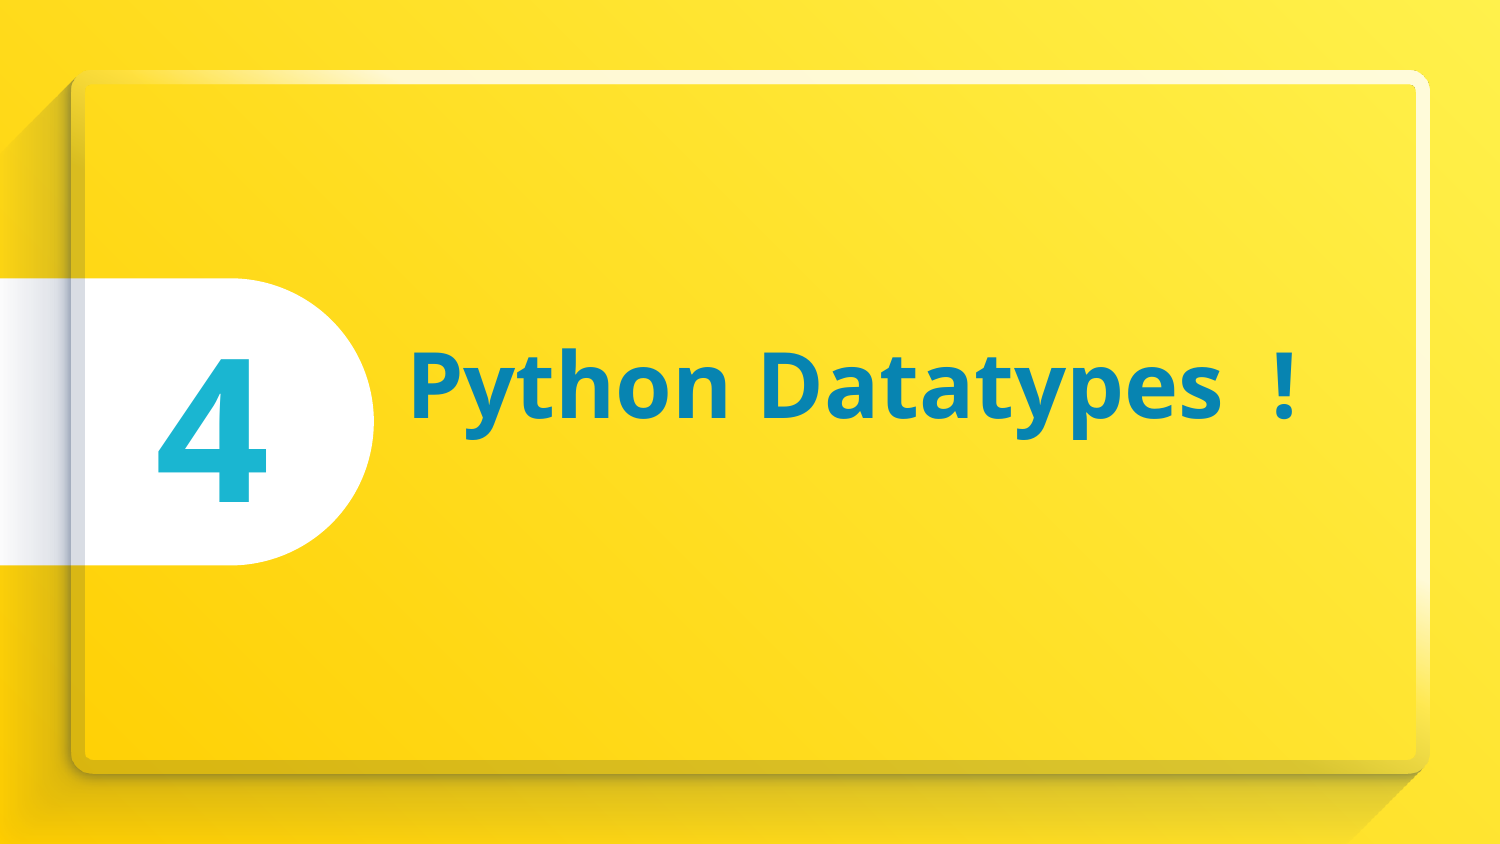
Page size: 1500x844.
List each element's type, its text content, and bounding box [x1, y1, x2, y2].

text_box 4 [83, 279, 343, 566]
picture [0, 0, 1500, 844]
title Python Datatypes ! [406, 328, 1360, 439]
